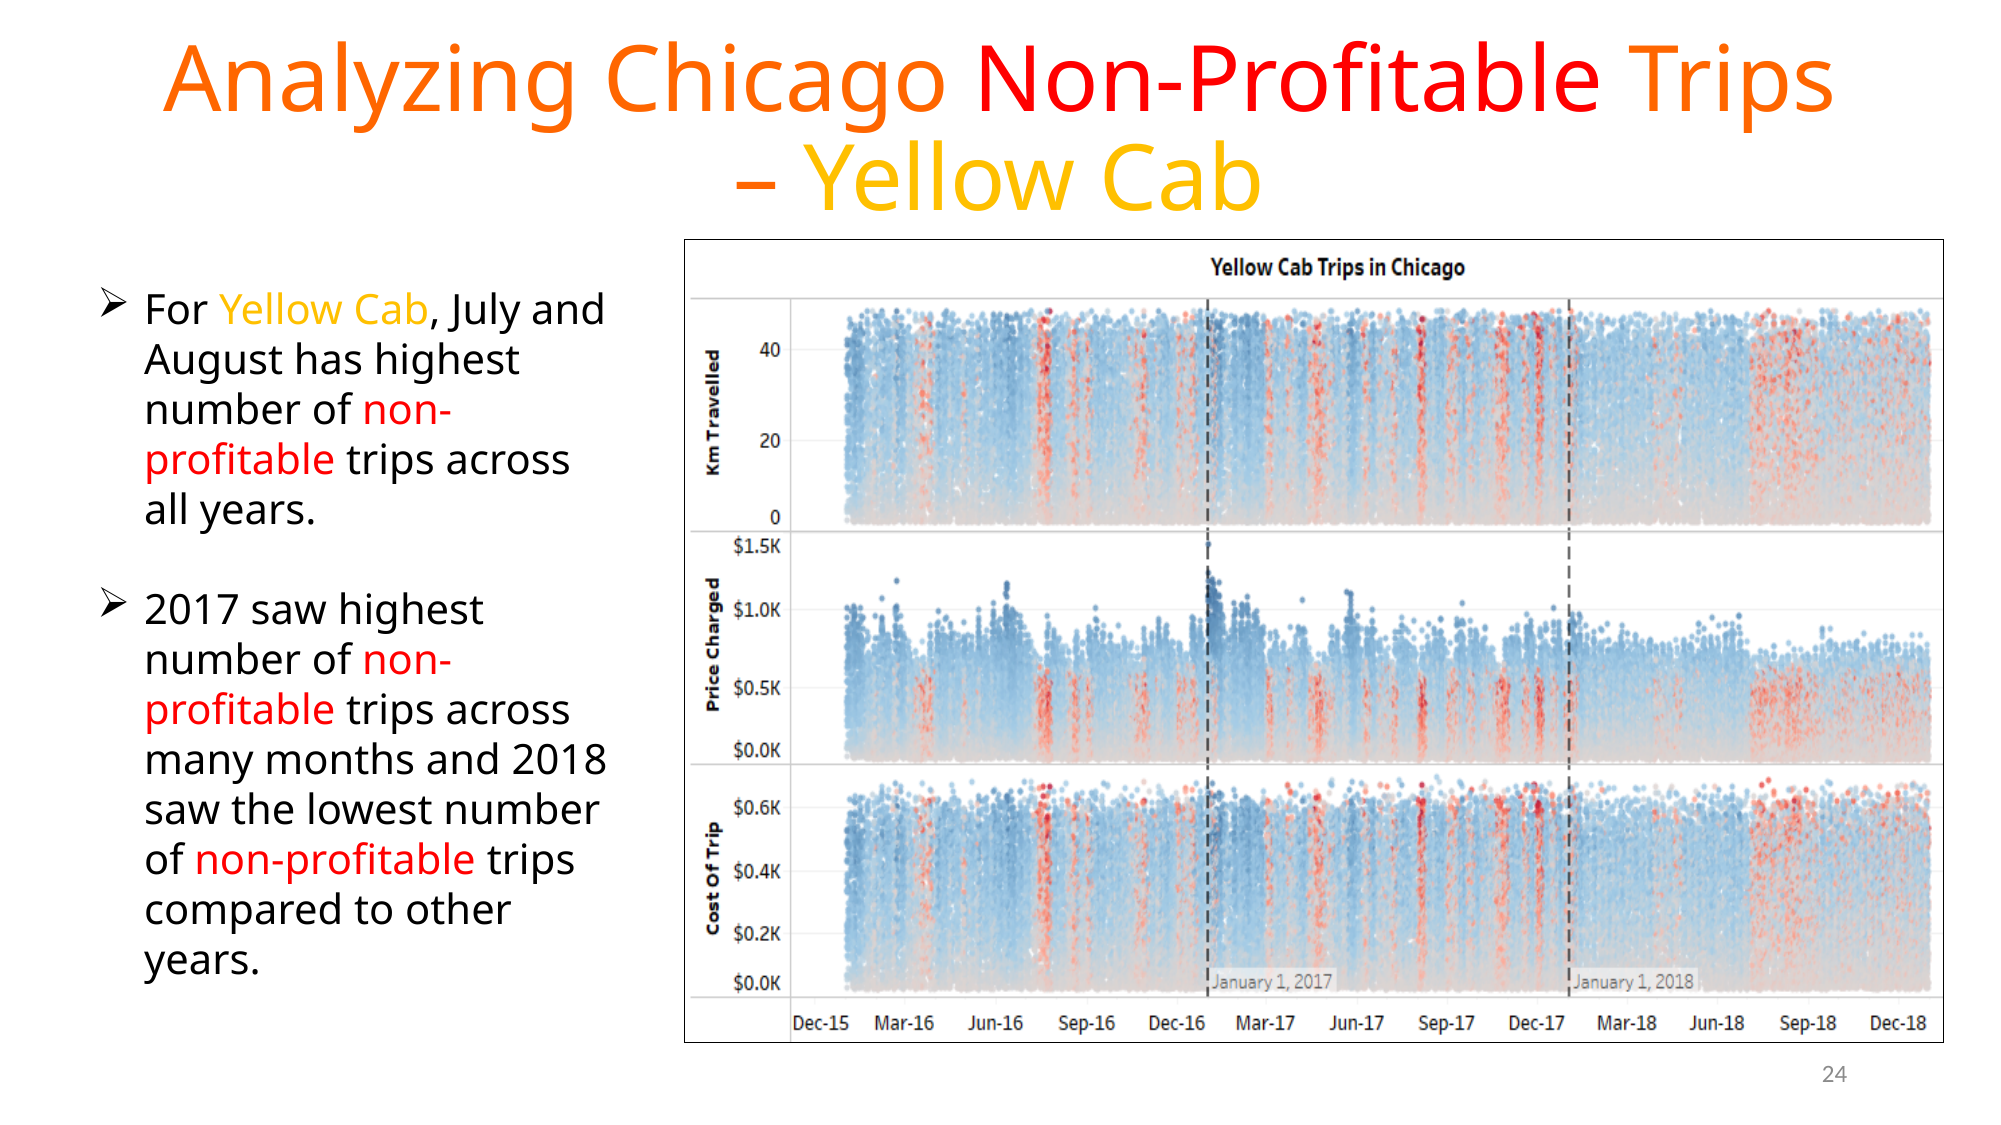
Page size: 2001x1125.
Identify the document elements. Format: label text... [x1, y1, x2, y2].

text_box Analyzing Chicago Non-Profitable Trips – Yellow Cab [137, 22, 1863, 240]
text_box For Yellow Cab, July and August has highest number of non-profitable trips across all years. 2017 saw highest number of non-profitable trips across many months and 2018 saw the lowest number of non-profitable trips compared to other years. [82, 275, 640, 1041]
slide_number 24 [1412, 1043, 1863, 1103]
picture [684, 239, 1944, 1043]
